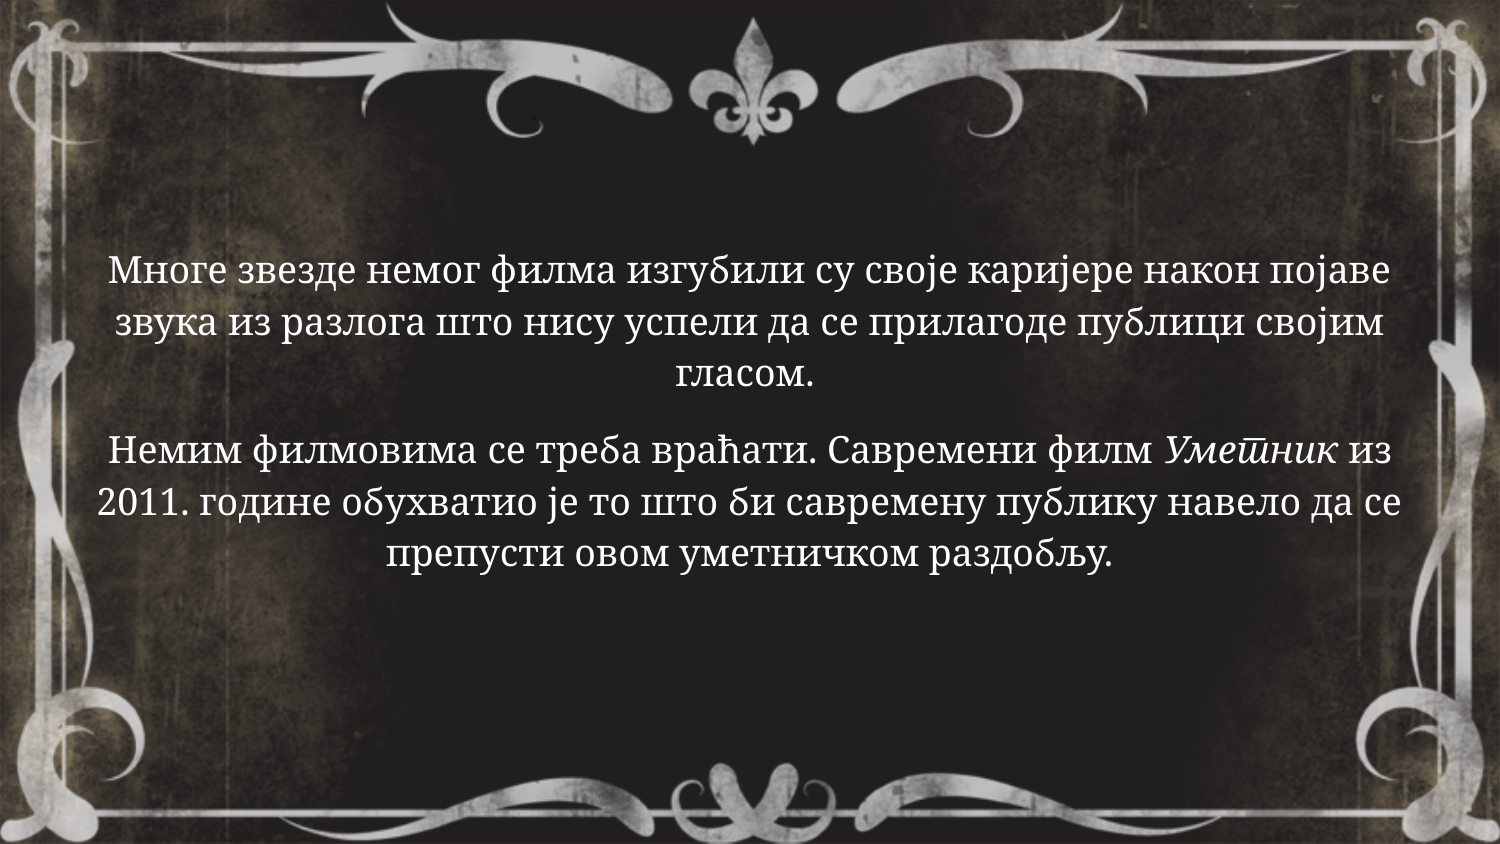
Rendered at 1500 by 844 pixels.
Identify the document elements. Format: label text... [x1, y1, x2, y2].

picture [0, 0, 1500, 844]
list Многе звезде немог филма изгубили су своје каријере након појаве звука из разлога што нису успели да се прилагоде публици својим гласом. Немим филмовима се треба враћати. Савремени филм Уметник из 2011. године обухватио је то што би савремену публику навело да се препусти овом уметничком раздобљу. [51, 224, 1449, 785]
